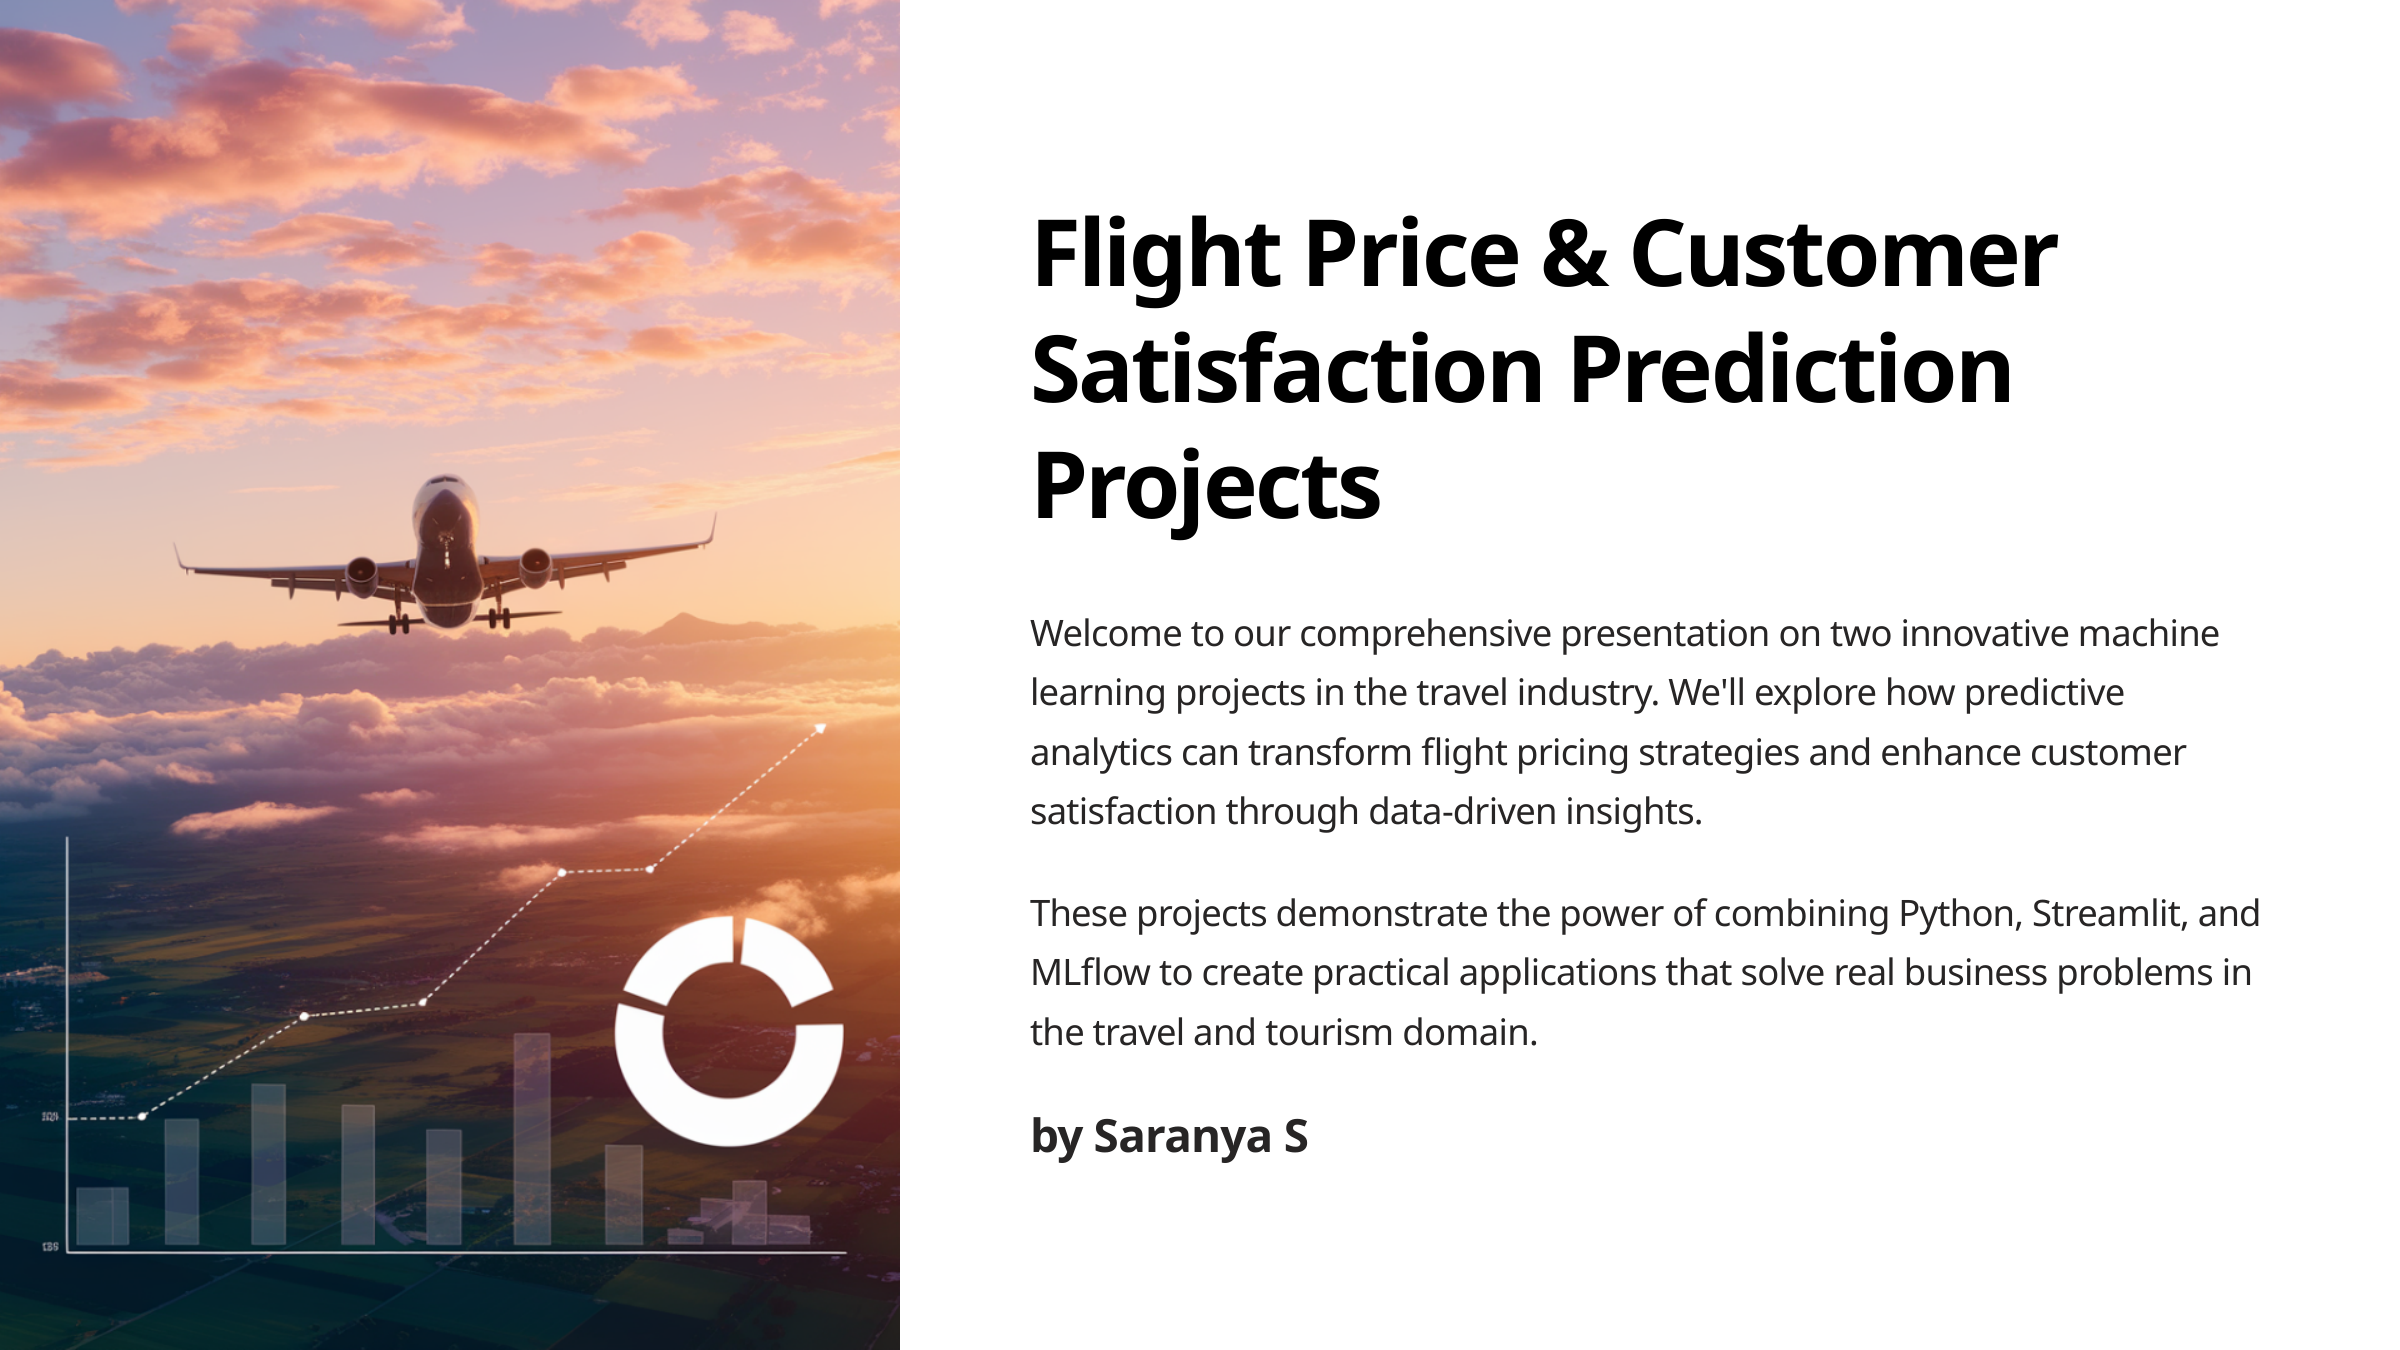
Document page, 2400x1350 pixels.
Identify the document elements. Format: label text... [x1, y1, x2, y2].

picture [0, 955, 9, 960]
text_box Welcome to our comprehensive presentation on two innovative machine learning projects in the travel industry. We'll explore how predictive analytics can transform flight pricing strategies and enhance customer satisfaction through data-driven insights. [1030, 594, 2270, 833]
picture [0, 0, 900, 1350]
text_box Flight Price & Customer Satisfaction Prediction Projects [1030, 189, 2270, 539]
text_box by Saranya S [1030, 1097, 1316, 1163]
text_box These projects demonstrate the power of combining Python, Streamlit, and MLflow to create practical applications that solve real business problems in the travel and tourism domain. [1030, 874, 2270, 1053]
